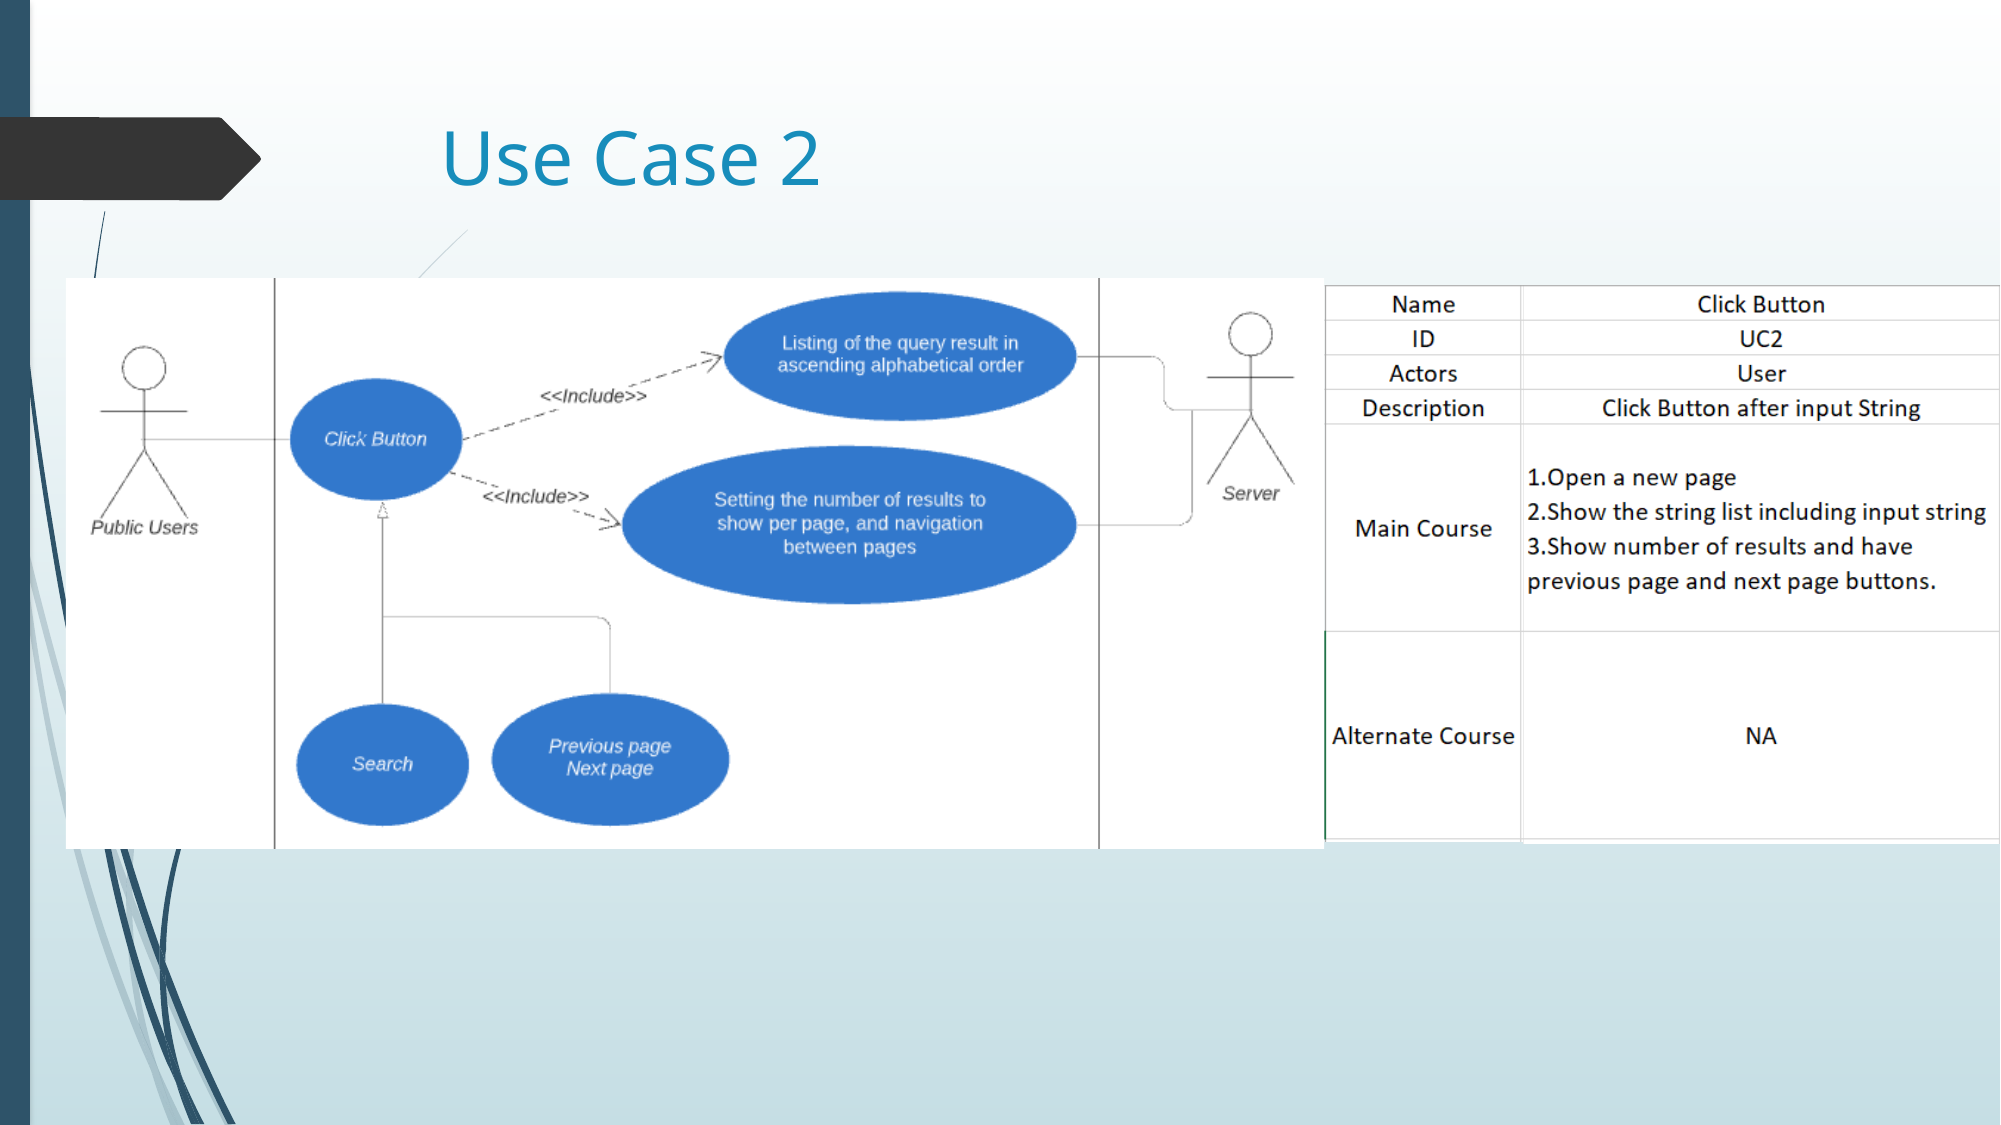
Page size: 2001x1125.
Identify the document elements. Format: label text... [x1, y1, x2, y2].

title Use Case 2 [425, 102, 1888, 284]
picture [65, 278, 2000, 849]
